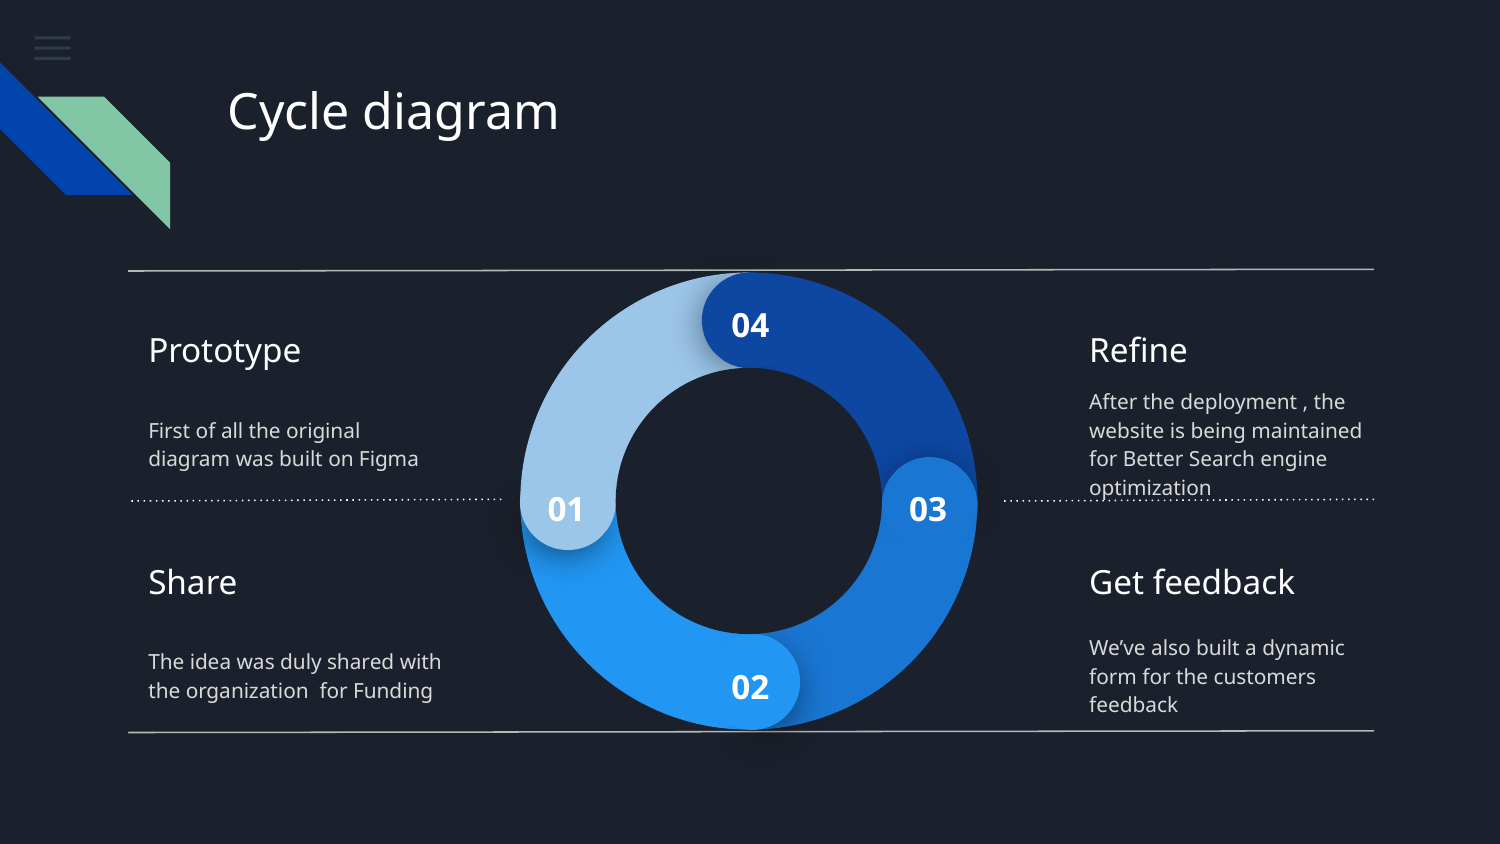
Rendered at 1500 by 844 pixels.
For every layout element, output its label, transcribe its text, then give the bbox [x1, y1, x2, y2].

text_box [807, 566, 966, 719]
text_box [528, 282, 683, 443]
title Cycle diagram [212, 64, 1368, 215]
text_box Prototype [133, 312, 438, 385]
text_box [504, 442, 627, 565]
text_box Refine [1074, 312, 1379, 385]
text_box [629, 384, 869, 622]
text_box [531, 567, 693, 722]
text_box Share [133, 544, 438, 617]
text_box Get feedback [1074, 544, 1379, 617]
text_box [692, 623, 815, 746]
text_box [871, 442, 993, 565]
text_box First of all the original diagram was built on Figma [133, 385, 460, 497]
text_box The idea was duly shared with the organization for Funding [133, 617, 460, 729]
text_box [687, 257, 810, 379]
text_box [814, 282, 970, 443]
text_box After the deployment , the website is being maintained for Better Search engine optimization [1074, 385, 1401, 499]
text_box We’ve also built a dynamic form for the customers feedback [1074, 617, 1401, 731]
